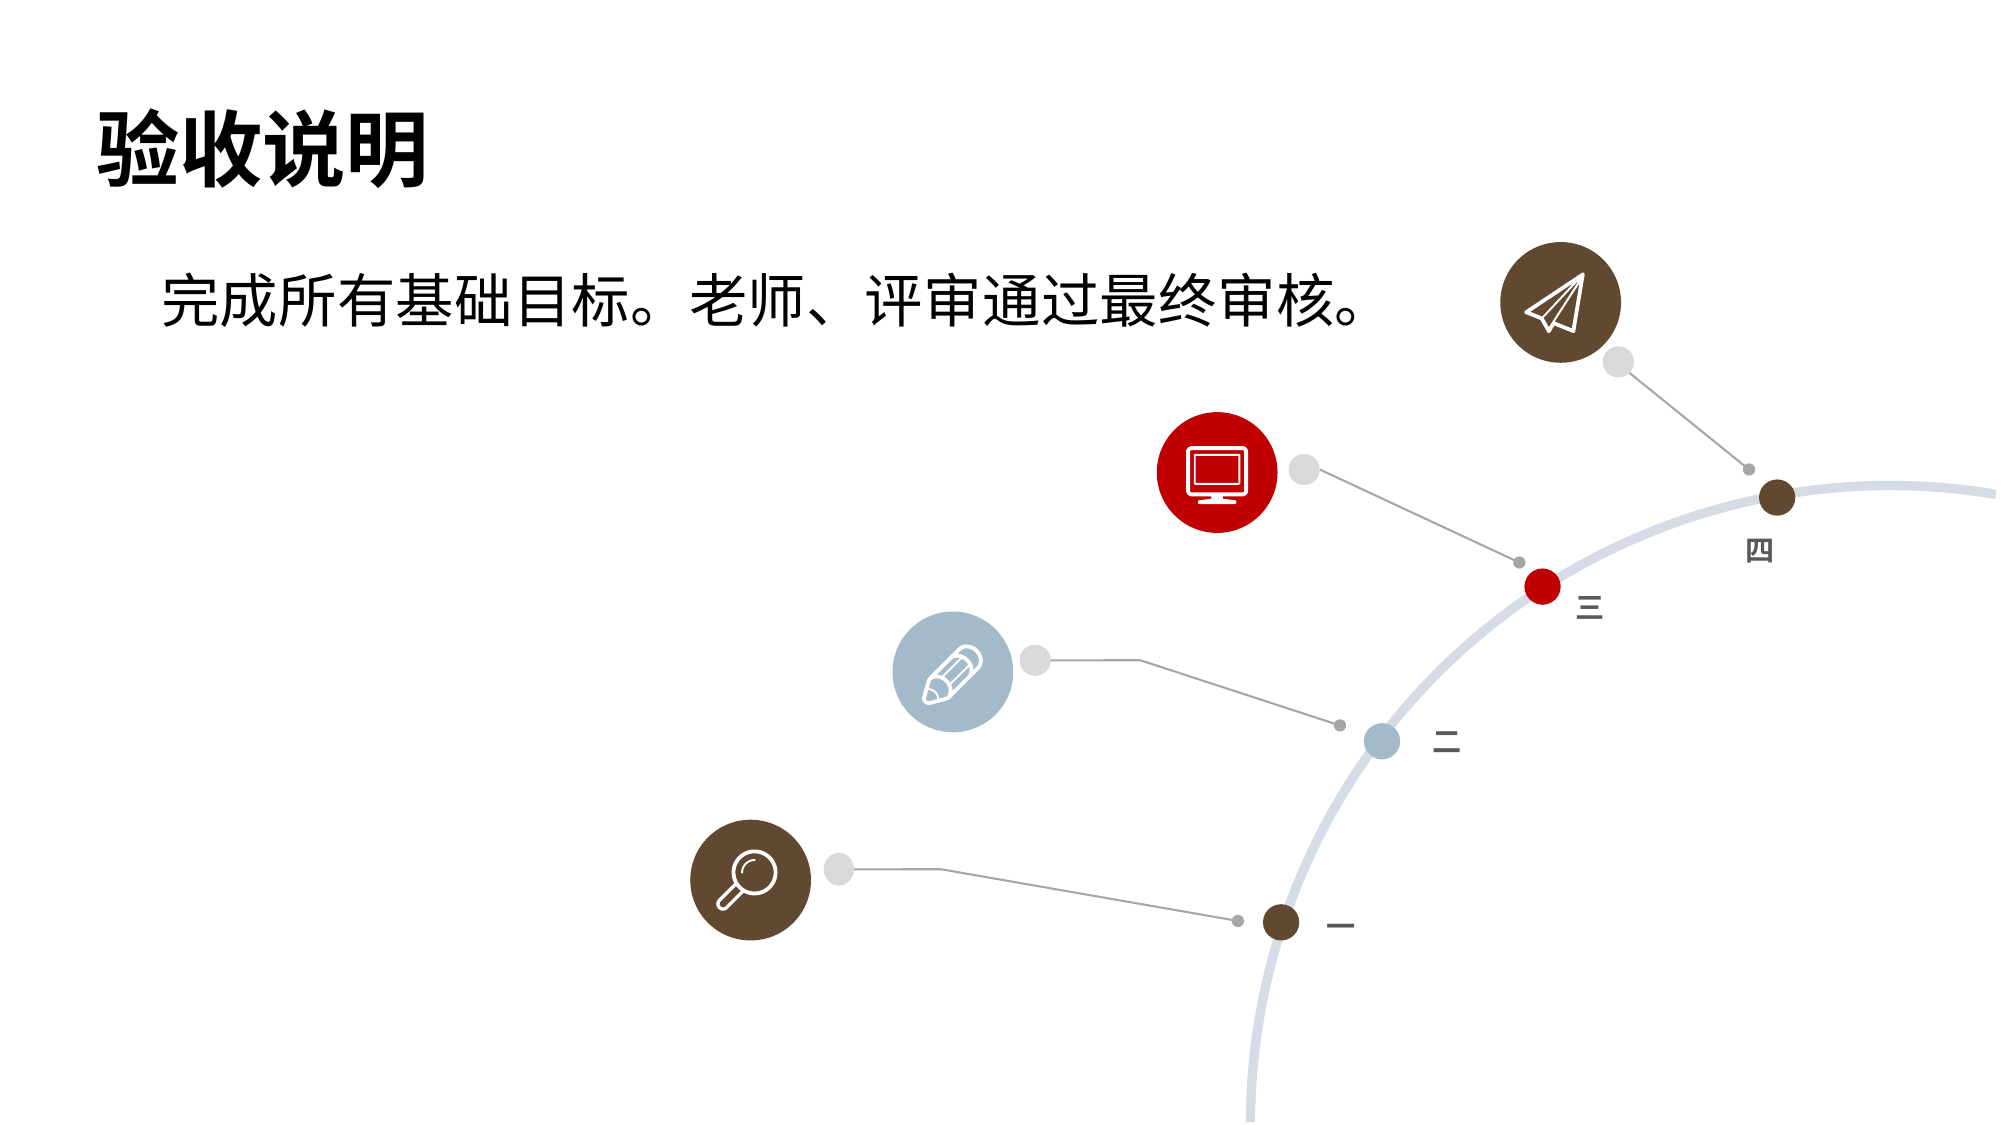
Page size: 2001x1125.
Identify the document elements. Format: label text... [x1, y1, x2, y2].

text_box [1249, 484, 1996, 1125]
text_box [892, 611, 1514, 767]
text_box 完成所有基础目标。老师、评审通过最终审核。 [96, 257, 1350, 342]
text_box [690, 819, 1408, 952]
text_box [1156, 412, 1657, 633]
text_box 验收说明 [81, 0, 445, 205]
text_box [1500, 242, 1827, 576]
